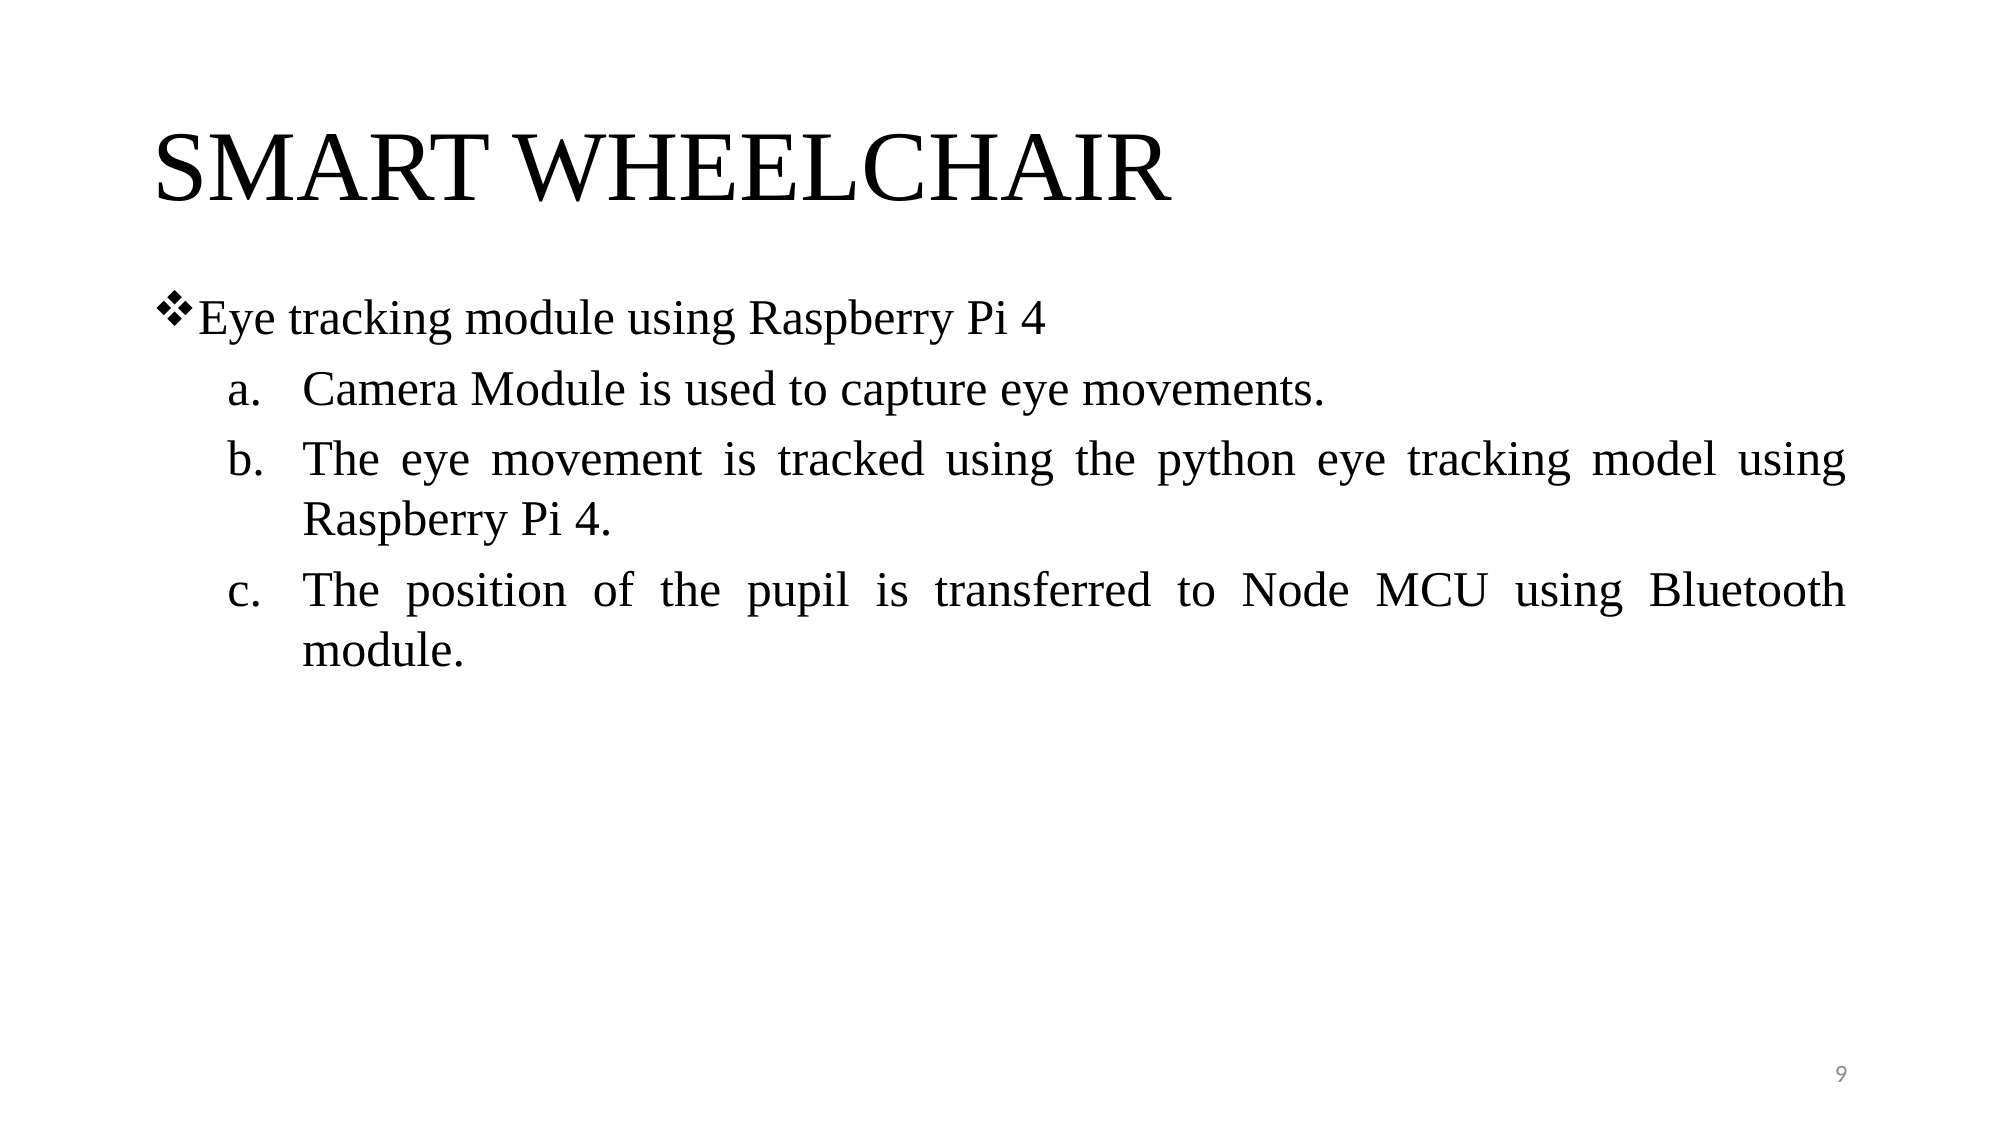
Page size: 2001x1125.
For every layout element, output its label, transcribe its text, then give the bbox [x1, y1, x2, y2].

title SMART WHEELCHAIR [137, 59, 1863, 277]
slide_number 9 [1412, 1042, 1863, 1103]
list Eye tracking module using Raspberry Pi 4 Camera Module is used to capture eye movements. The eye movement is tracked using the python eye tracking model using Raspberry Pi 4. The position of the pupil is transferred to Node MCU using Bluetooth module. [137, 277, 1863, 1043]
